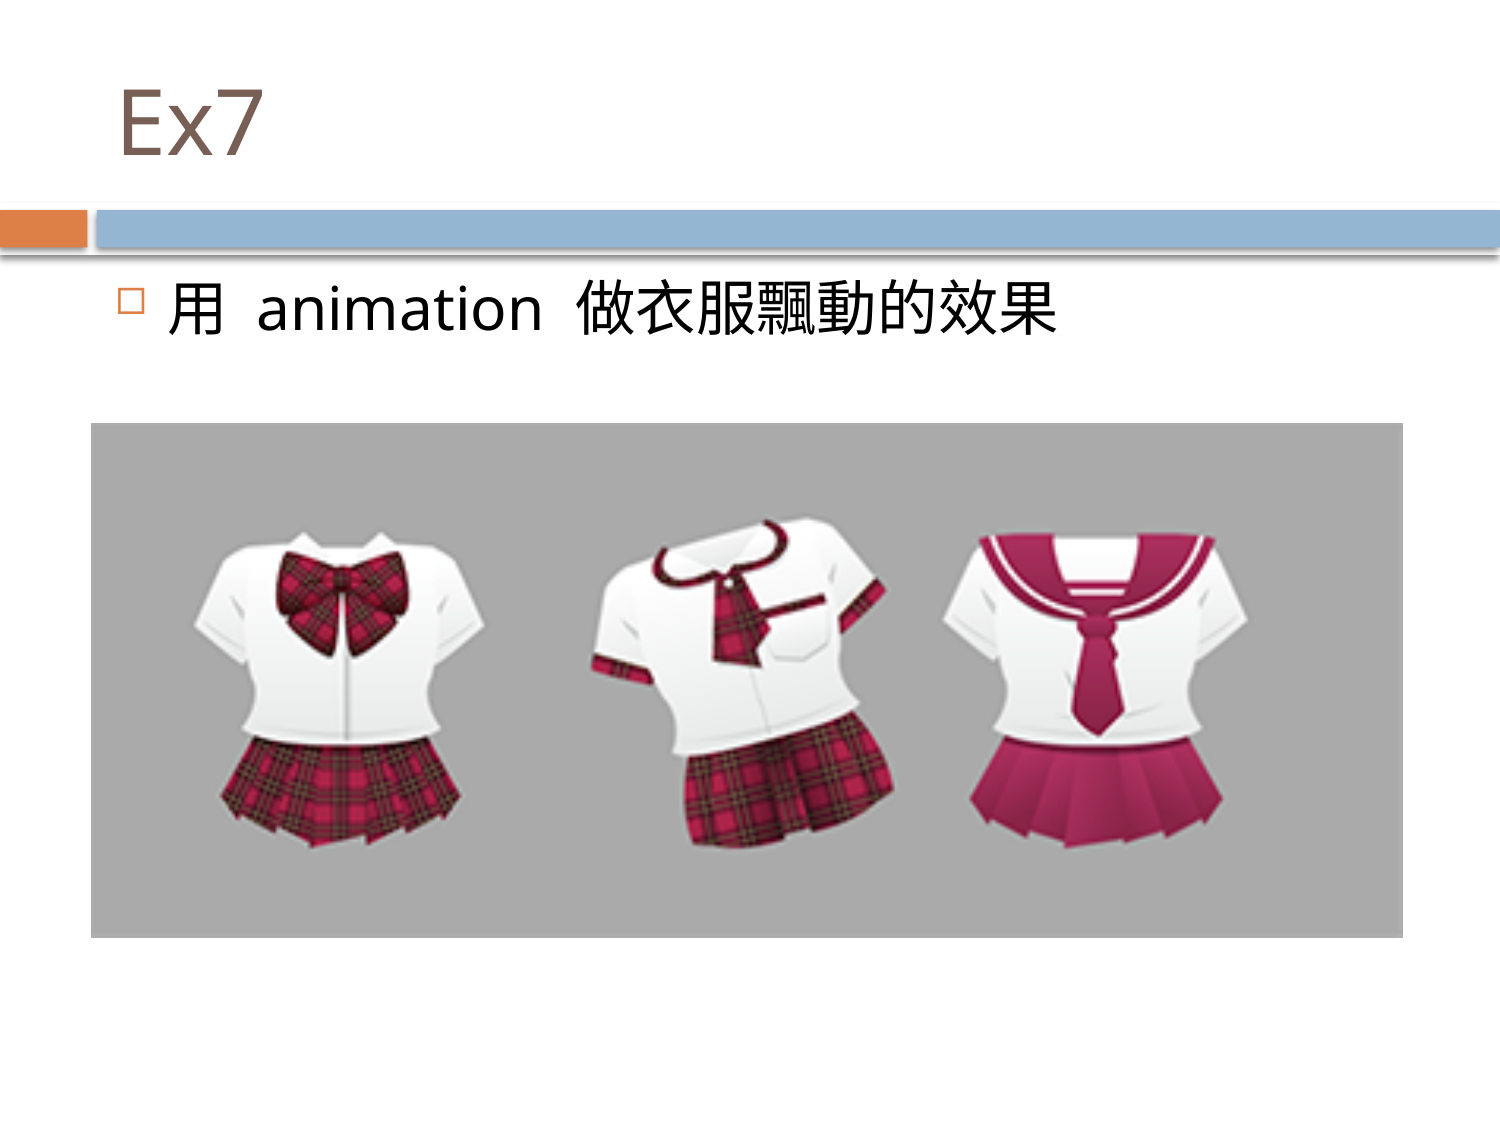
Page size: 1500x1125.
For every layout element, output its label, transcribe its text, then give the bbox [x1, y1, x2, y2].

picture [91, 423, 1403, 938]
list 用 animation 做衣服飄動的效果 [100, 262, 1438, 399]
title Ex7 [100, 37, 1438, 200]
